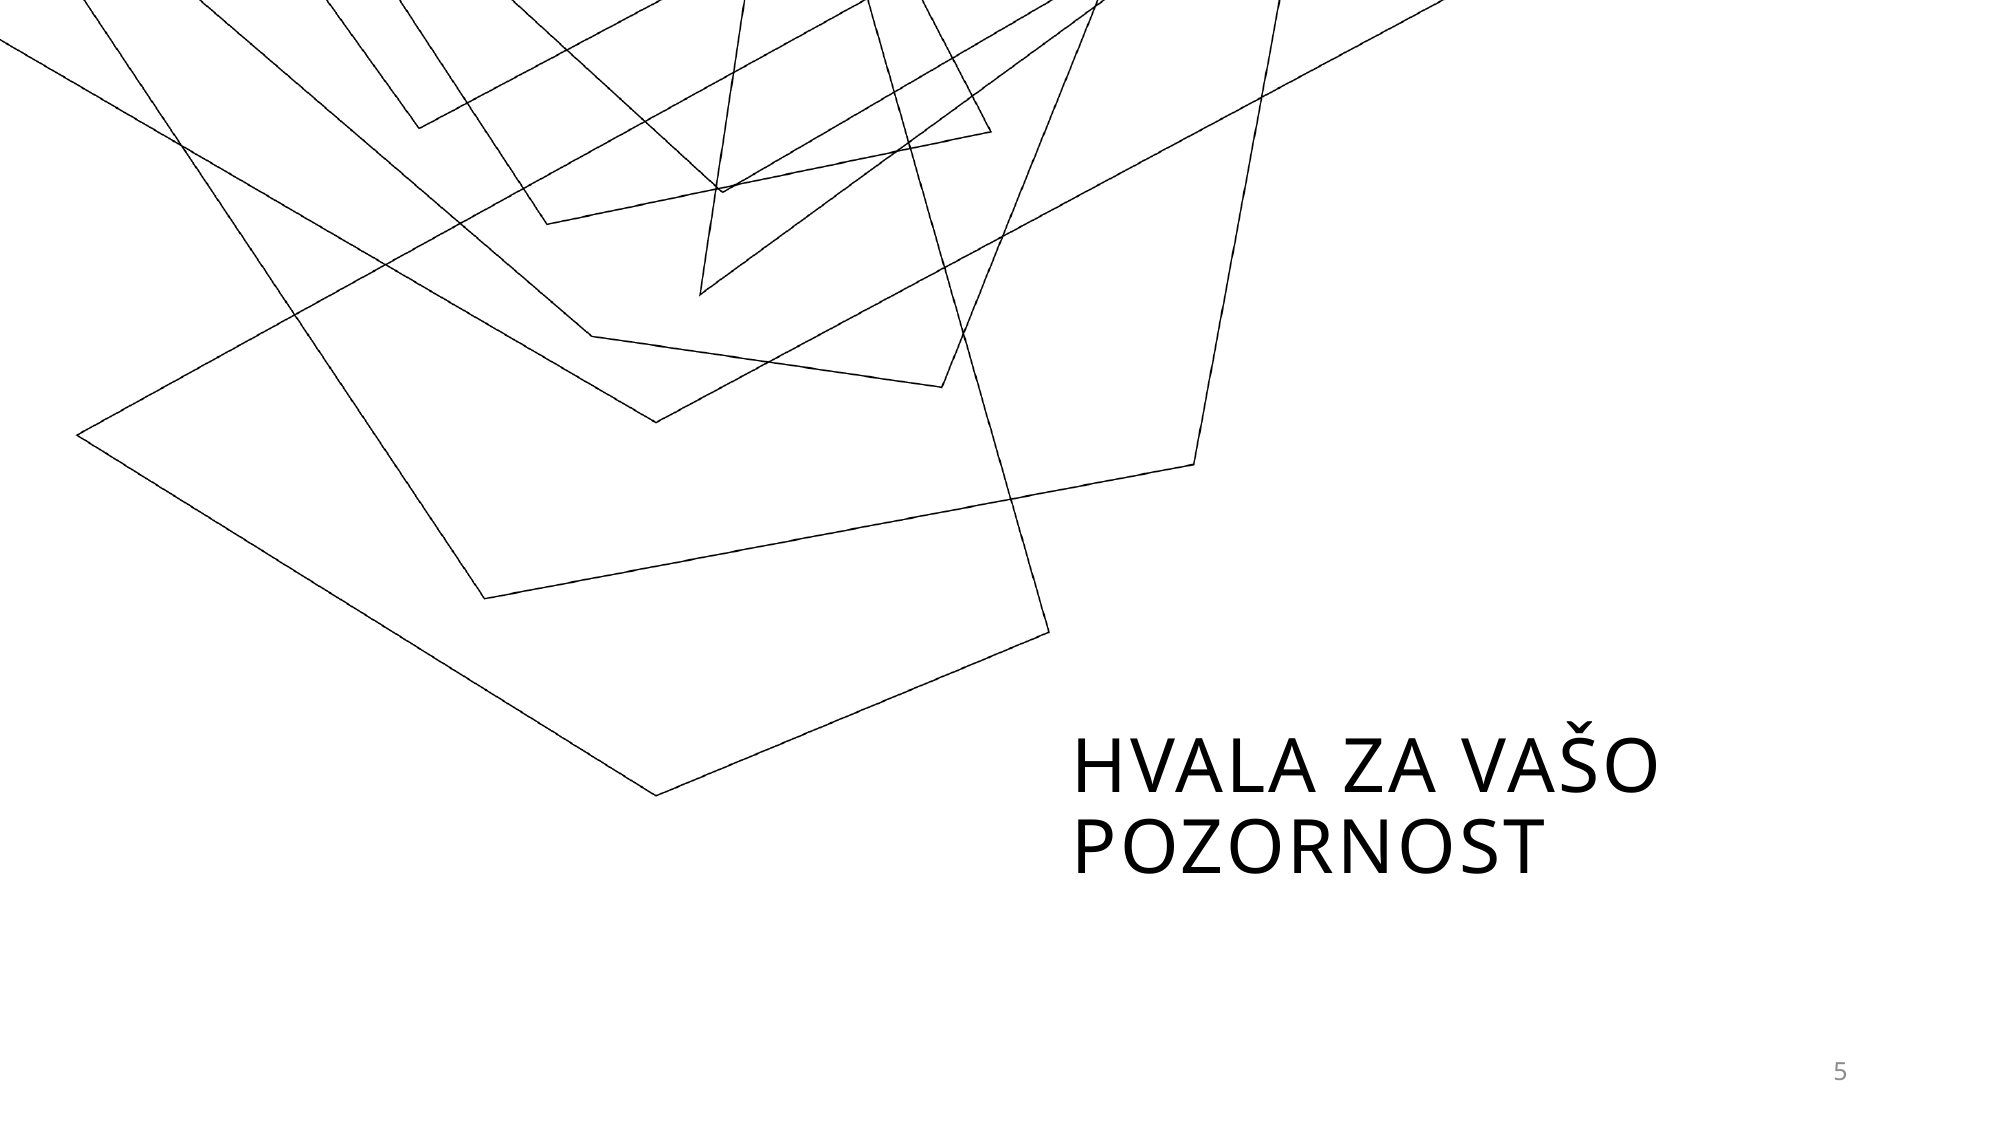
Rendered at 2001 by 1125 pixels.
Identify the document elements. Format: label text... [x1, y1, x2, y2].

picture [0, 0, 1557, 830]
title Hvala za vašo pozornost [1056, 546, 1868, 1072]
slide_number 5 [1571, 1042, 1863, 1103]
